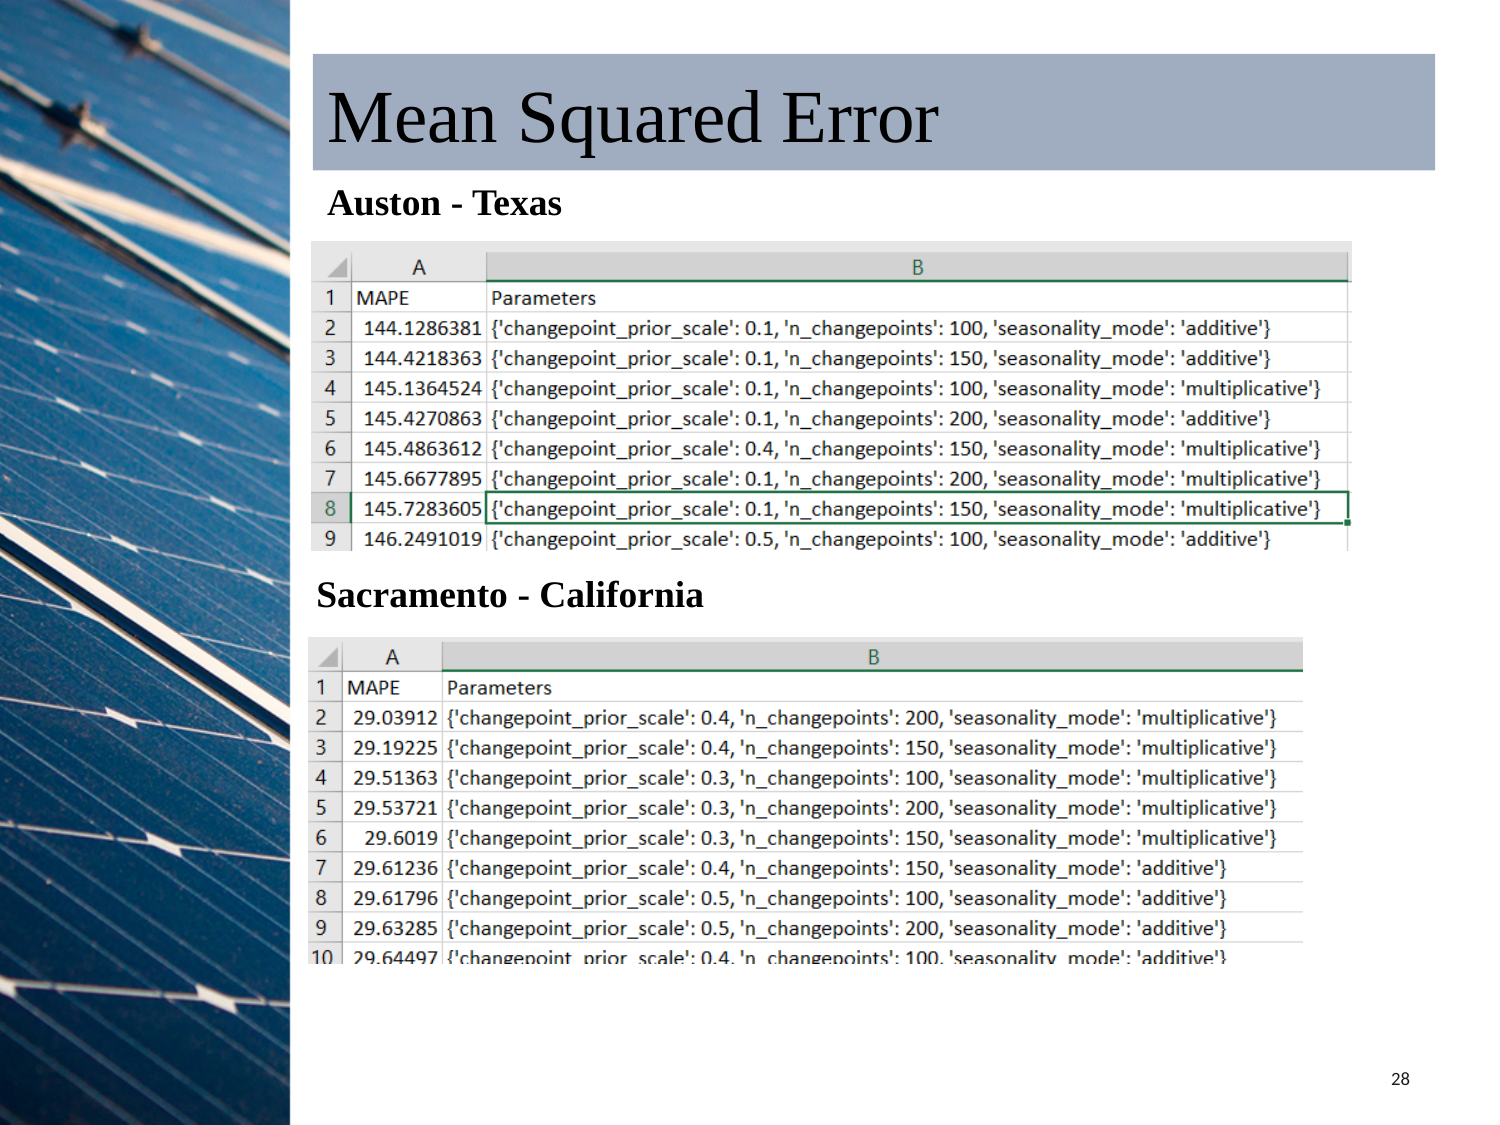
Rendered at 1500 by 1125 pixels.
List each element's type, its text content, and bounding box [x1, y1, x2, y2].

picture [0, 0, 1500, 1125]
text_box Auston - Texas [312, 170, 578, 231]
text_box Sacramento - California [301, 562, 720, 623]
slide_number 28 [1074, 1058, 1425, 1103]
title Mean Squared Error [312, 53, 1436, 171]
